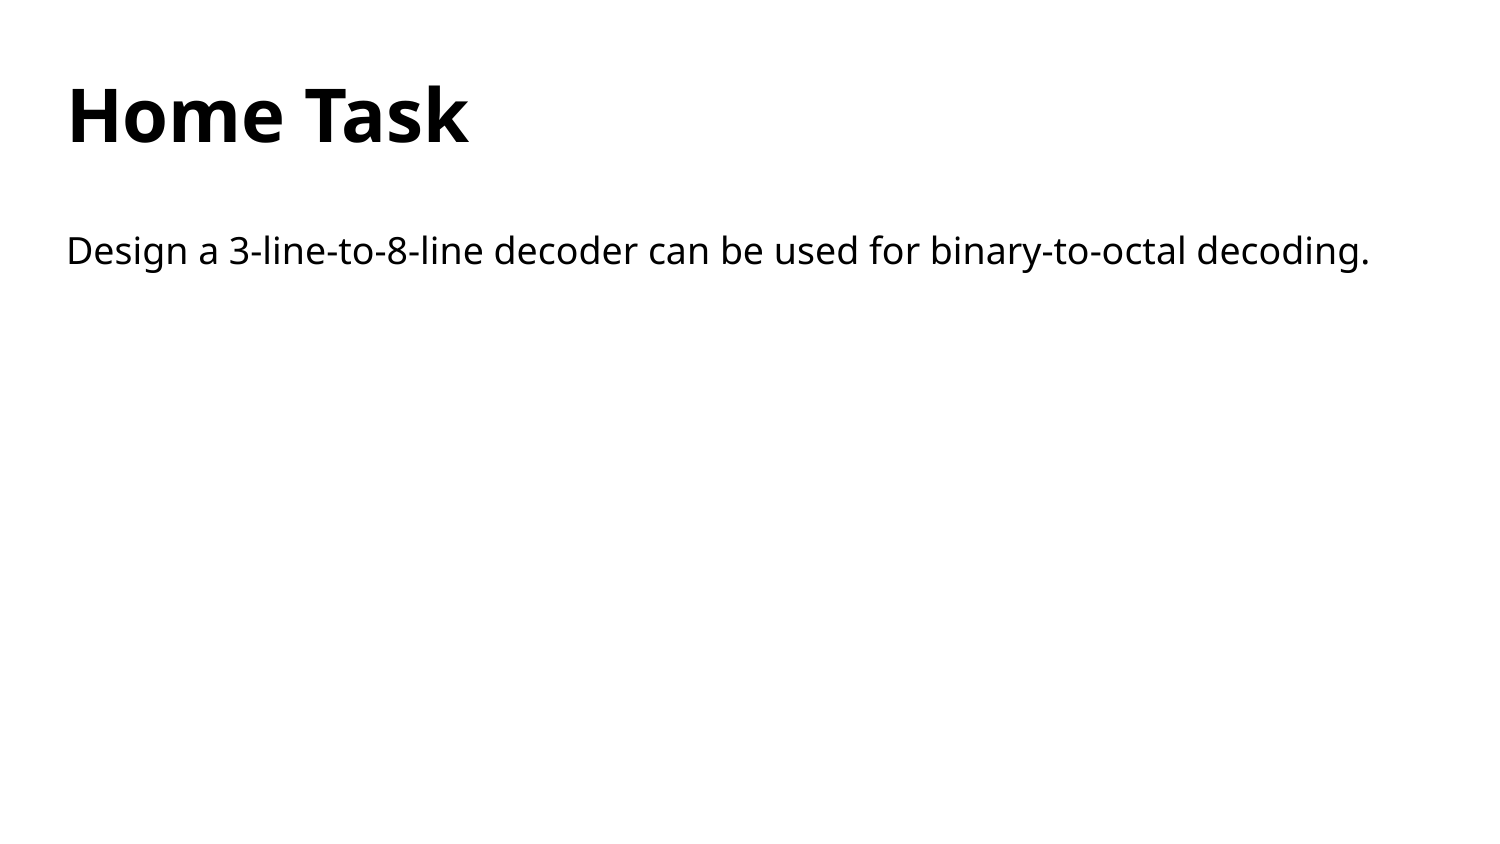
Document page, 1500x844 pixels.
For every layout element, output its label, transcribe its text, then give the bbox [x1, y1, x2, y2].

list Design a 3-line-to-8-line decoder can be used for binary-to-octal decoding. [51, 201, 1449, 750]
title Home Task [51, 48, 1449, 180]
